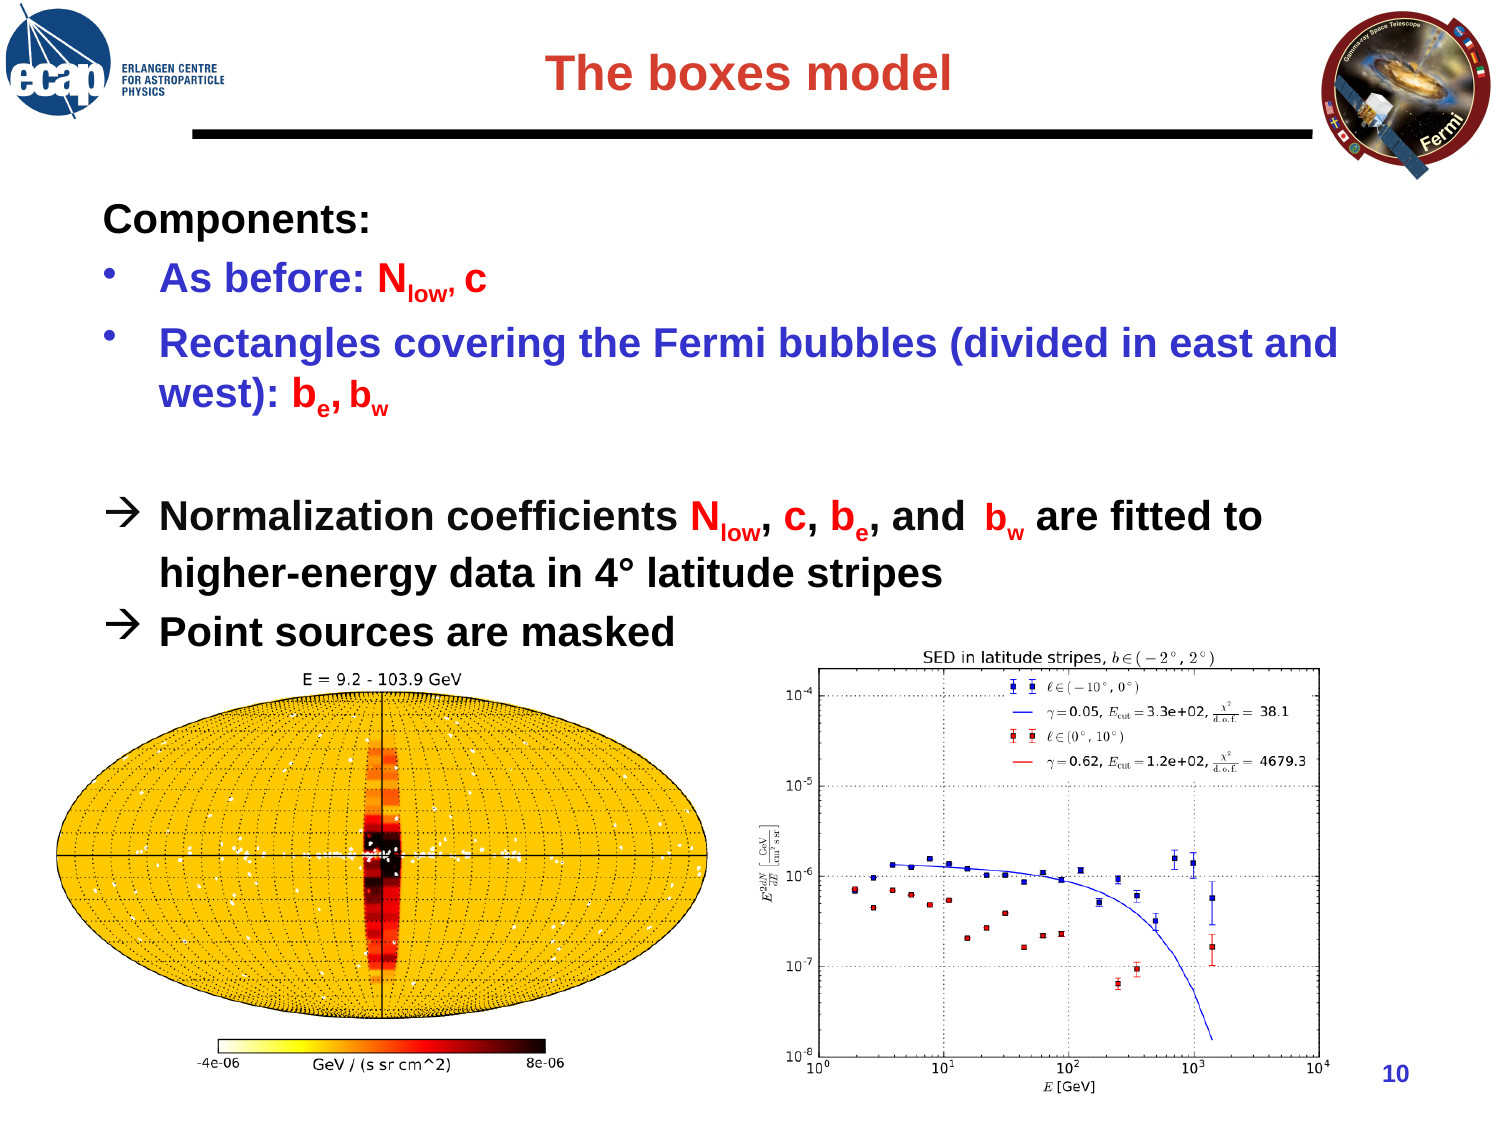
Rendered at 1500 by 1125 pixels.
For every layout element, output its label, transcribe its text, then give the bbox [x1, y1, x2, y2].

slide_number 10 [1386, 1042, 1425, 1103]
picture [40, 666, 720, 1099]
list Components: As before: Nlow, c Rectangles covering the Fermi bubbles (divided in east and west): be, bw Normalization coefficients Nlow, c, be, and bw are fitted to higher-energy data in 4° latitude stripes Point sources are masked [102, 184, 1414, 1010]
picture [737, 620, 1381, 1103]
picture [1312, 0, 1500, 186]
title The boxes model [185, 16, 1313, 125]
